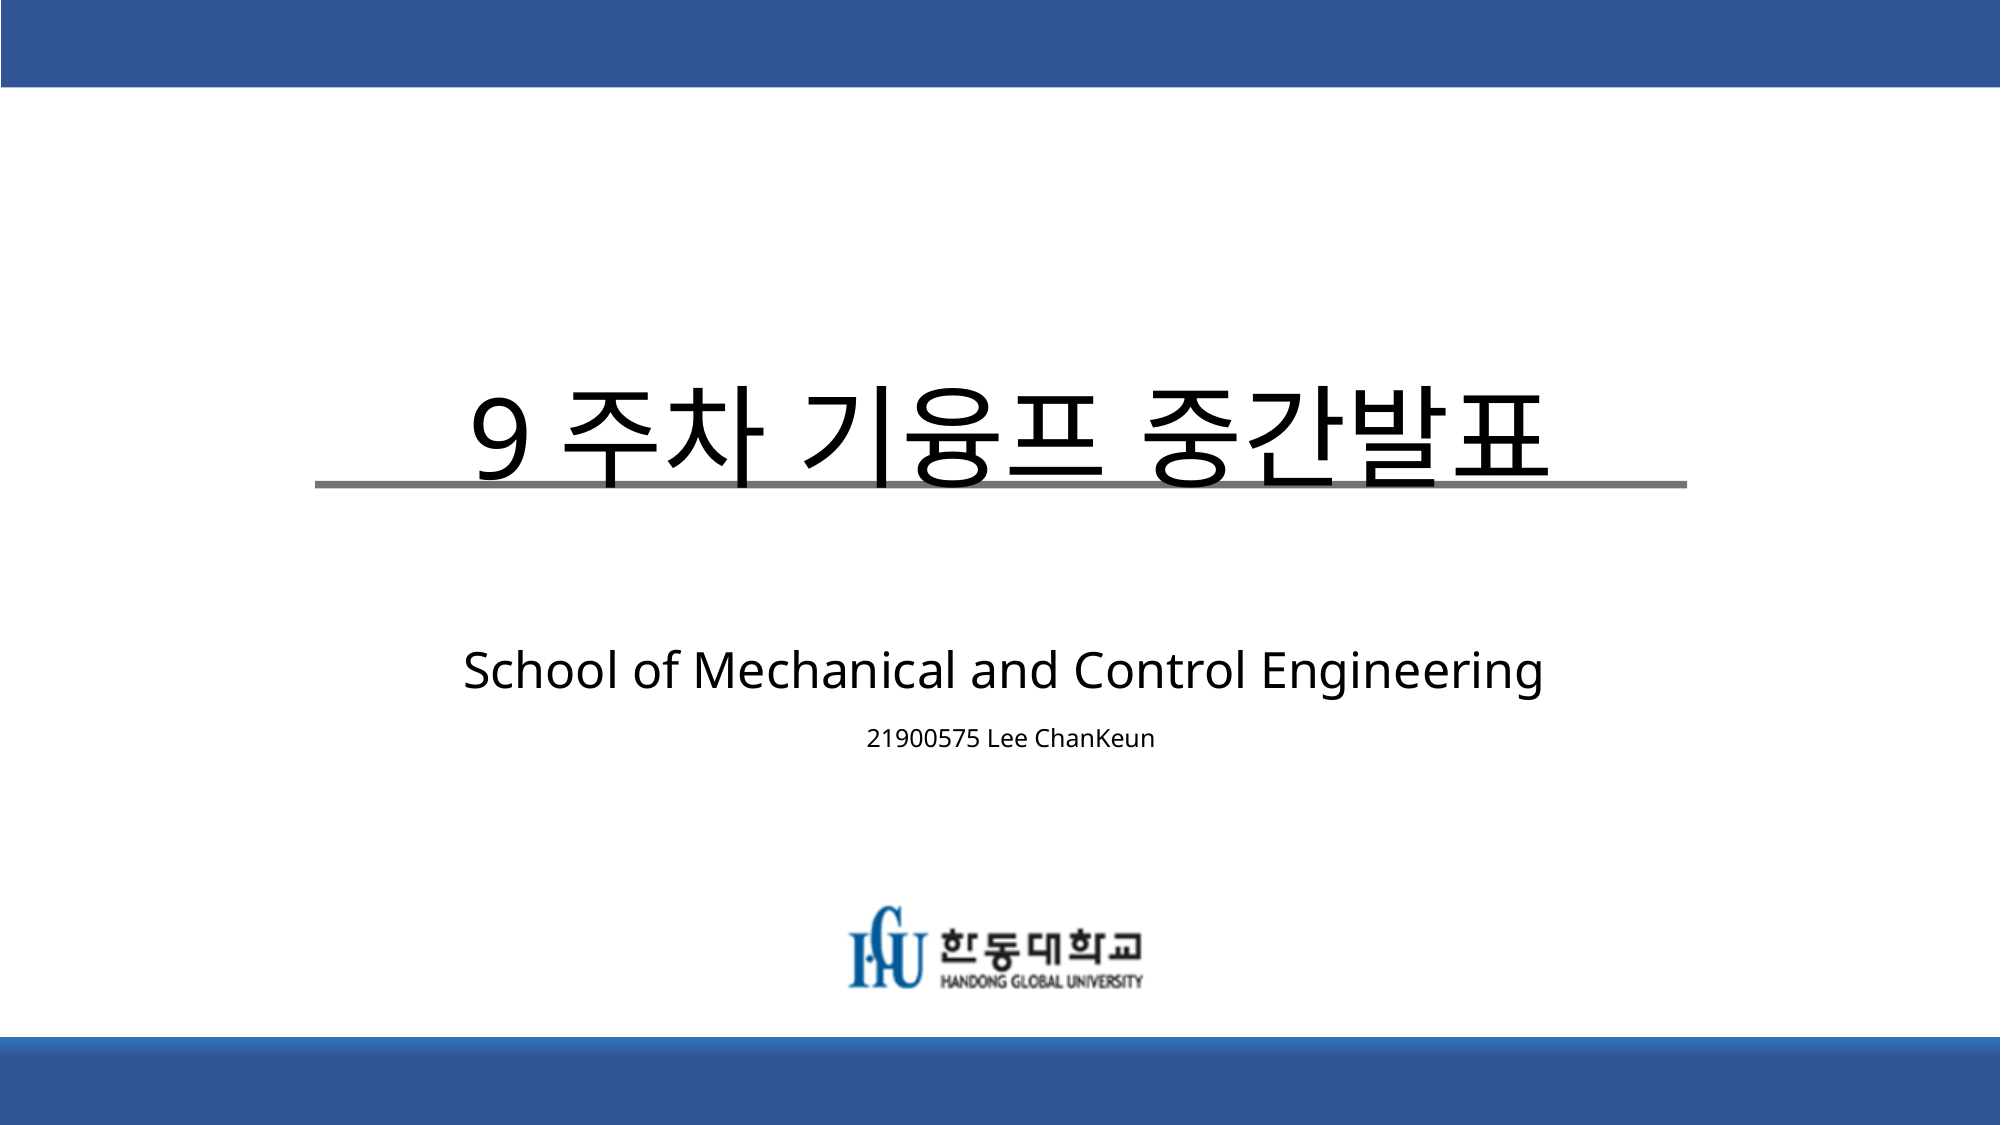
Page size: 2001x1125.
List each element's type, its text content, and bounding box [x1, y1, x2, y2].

text_box [0, 1037, 2000, 1125]
text_box 9주차 기융프 중간발표 School of Mechanical and Control Engineering 21900575 Lee ChanKeun [114, 346, 1908, 542]
text_box [0, 0, 2000, 88]
picture [819, 891, 1184, 997]
